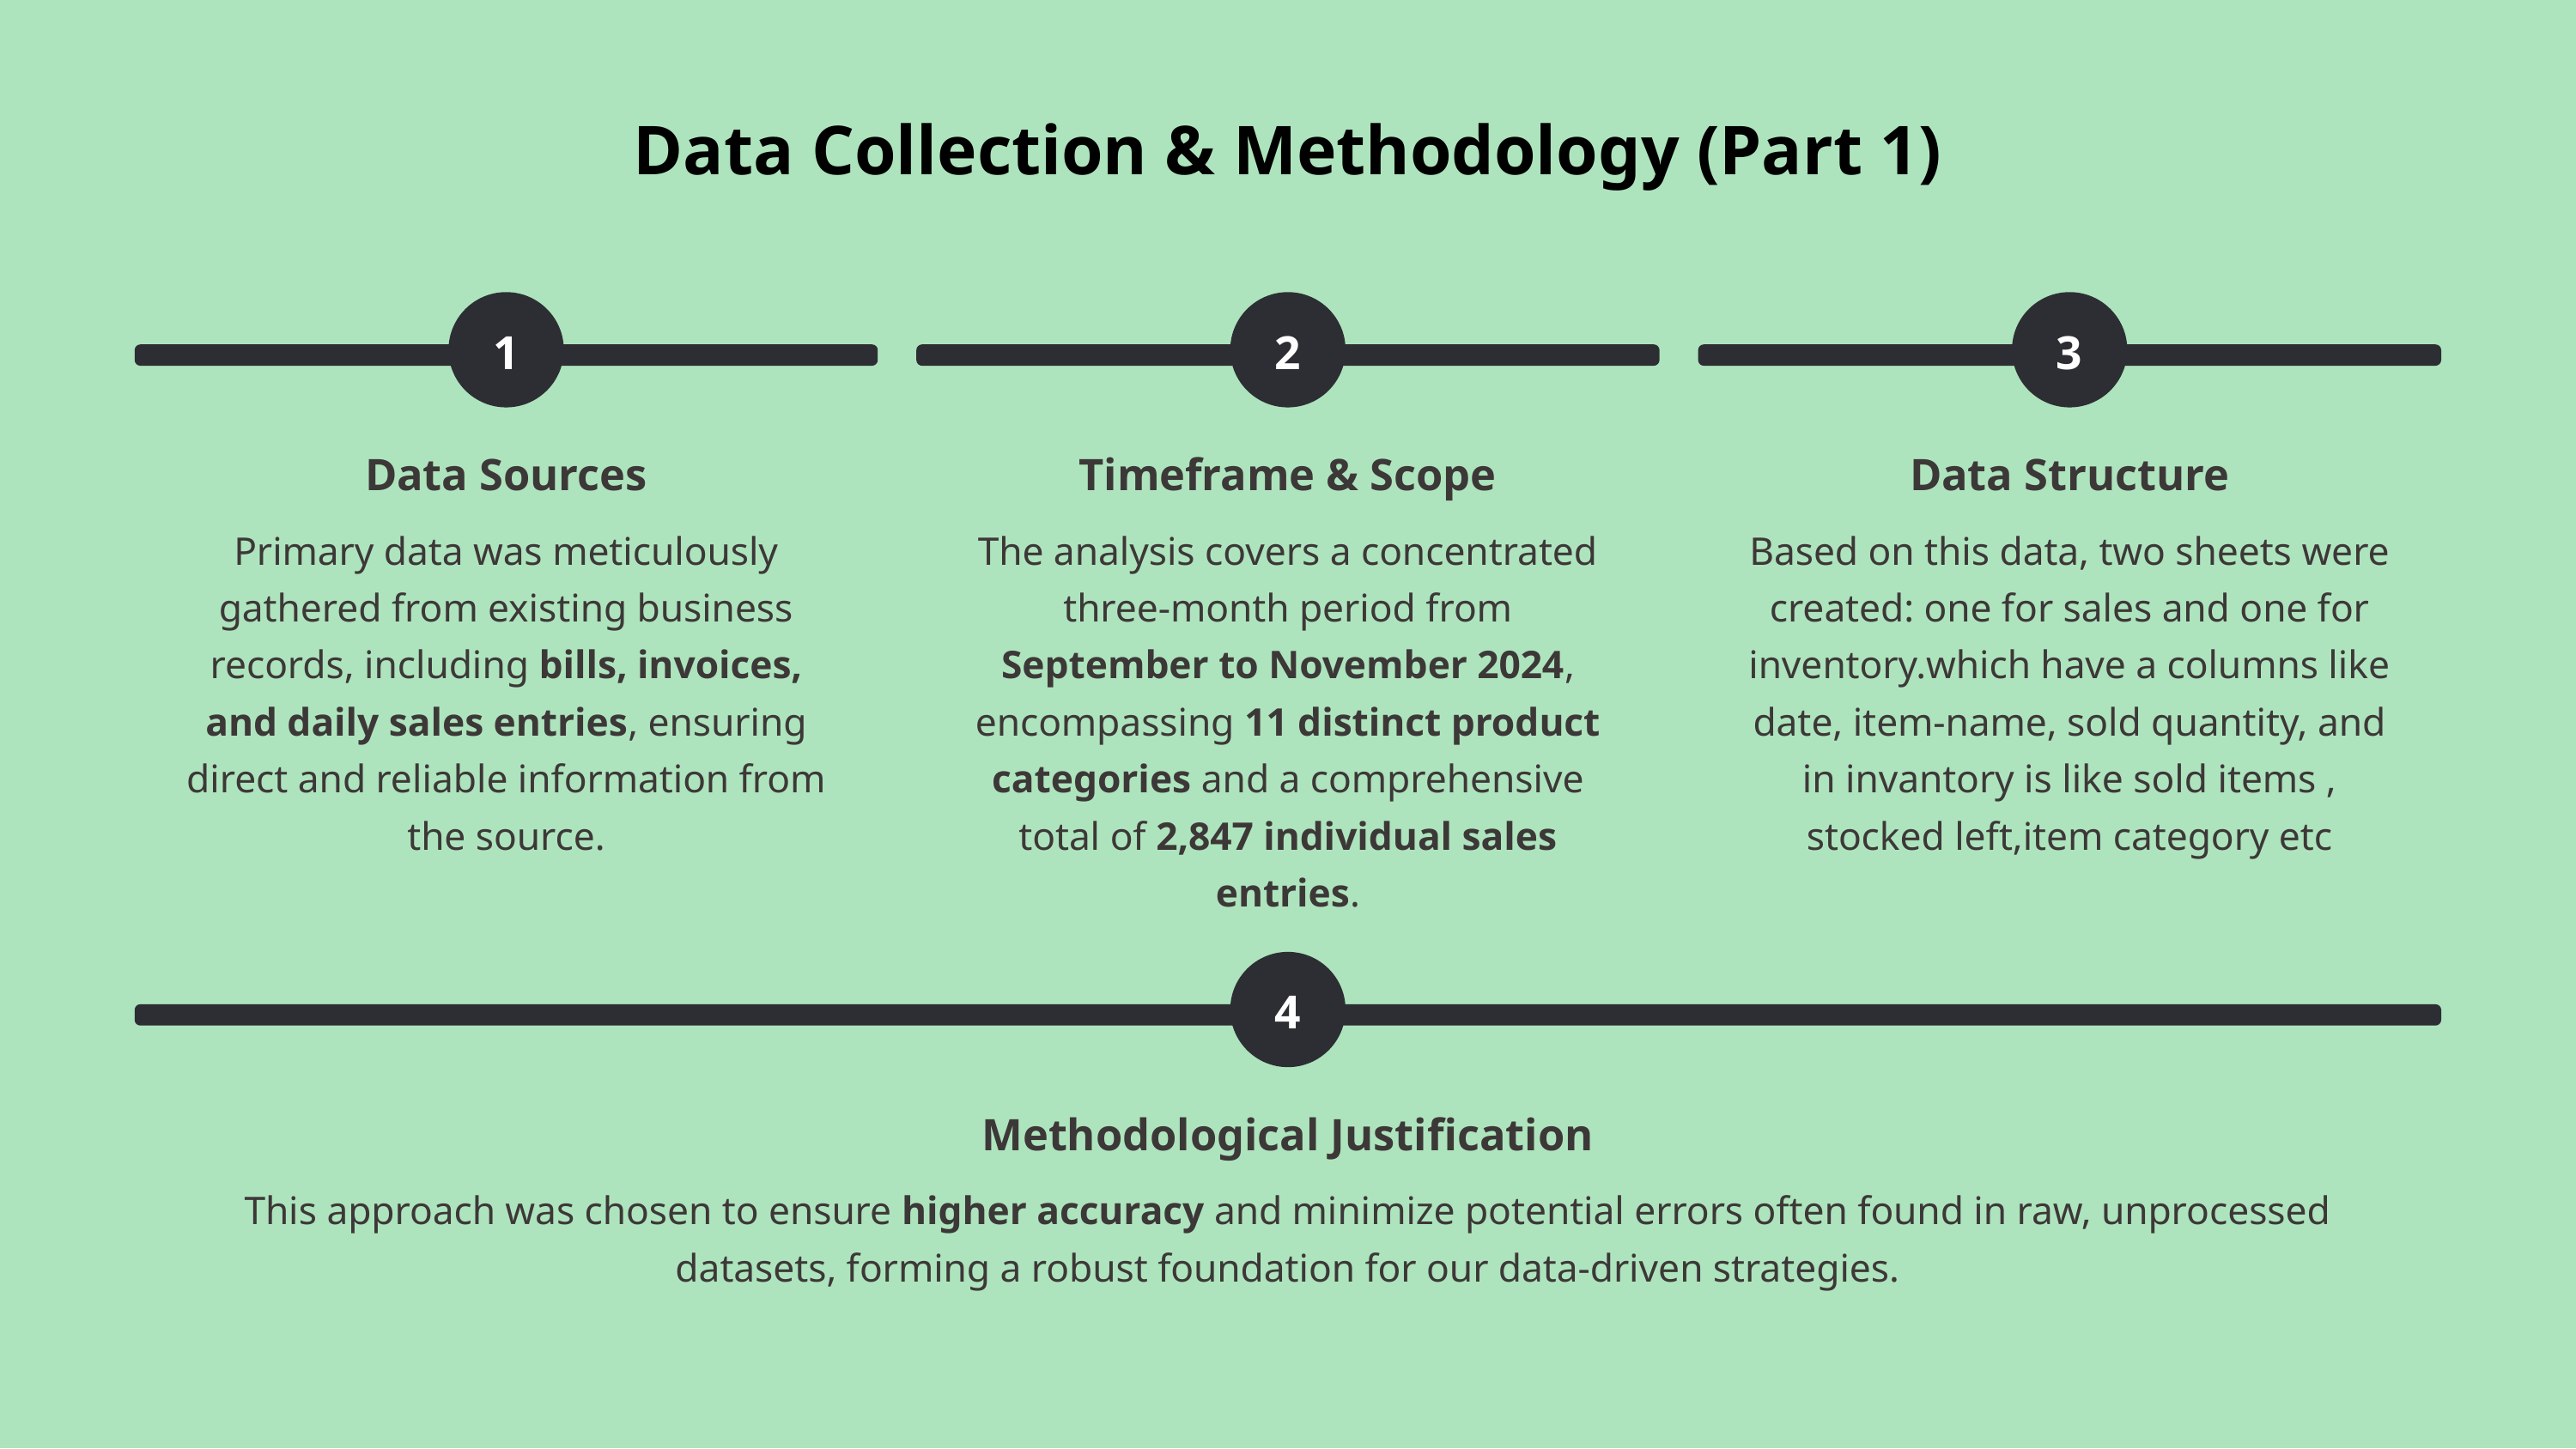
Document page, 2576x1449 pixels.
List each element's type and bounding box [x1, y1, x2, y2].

text_box [448, 292, 564, 408]
text_box [1230, 292, 1346, 408]
text_box [915, 367, 1660, 914]
text_box [1346, 1003, 2442, 1026]
text_box [915, 343, 1230, 367]
text_box [564, 343, 878, 367]
text_box [2128, 343, 2442, 367]
text_box [1698, 367, 2442, 914]
text_box [134, 343, 448, 367]
text_box [134, 1026, 2442, 1343]
text_box [1346, 343, 1660, 367]
text_box [0, 0, 2576, 1449]
text_box [1698, 343, 2011, 367]
text_box [2011, 292, 2128, 408]
text_box [1230, 951, 1346, 1068]
text_box [134, 367, 878, 914]
text_box [134, 1003, 1230, 1026]
